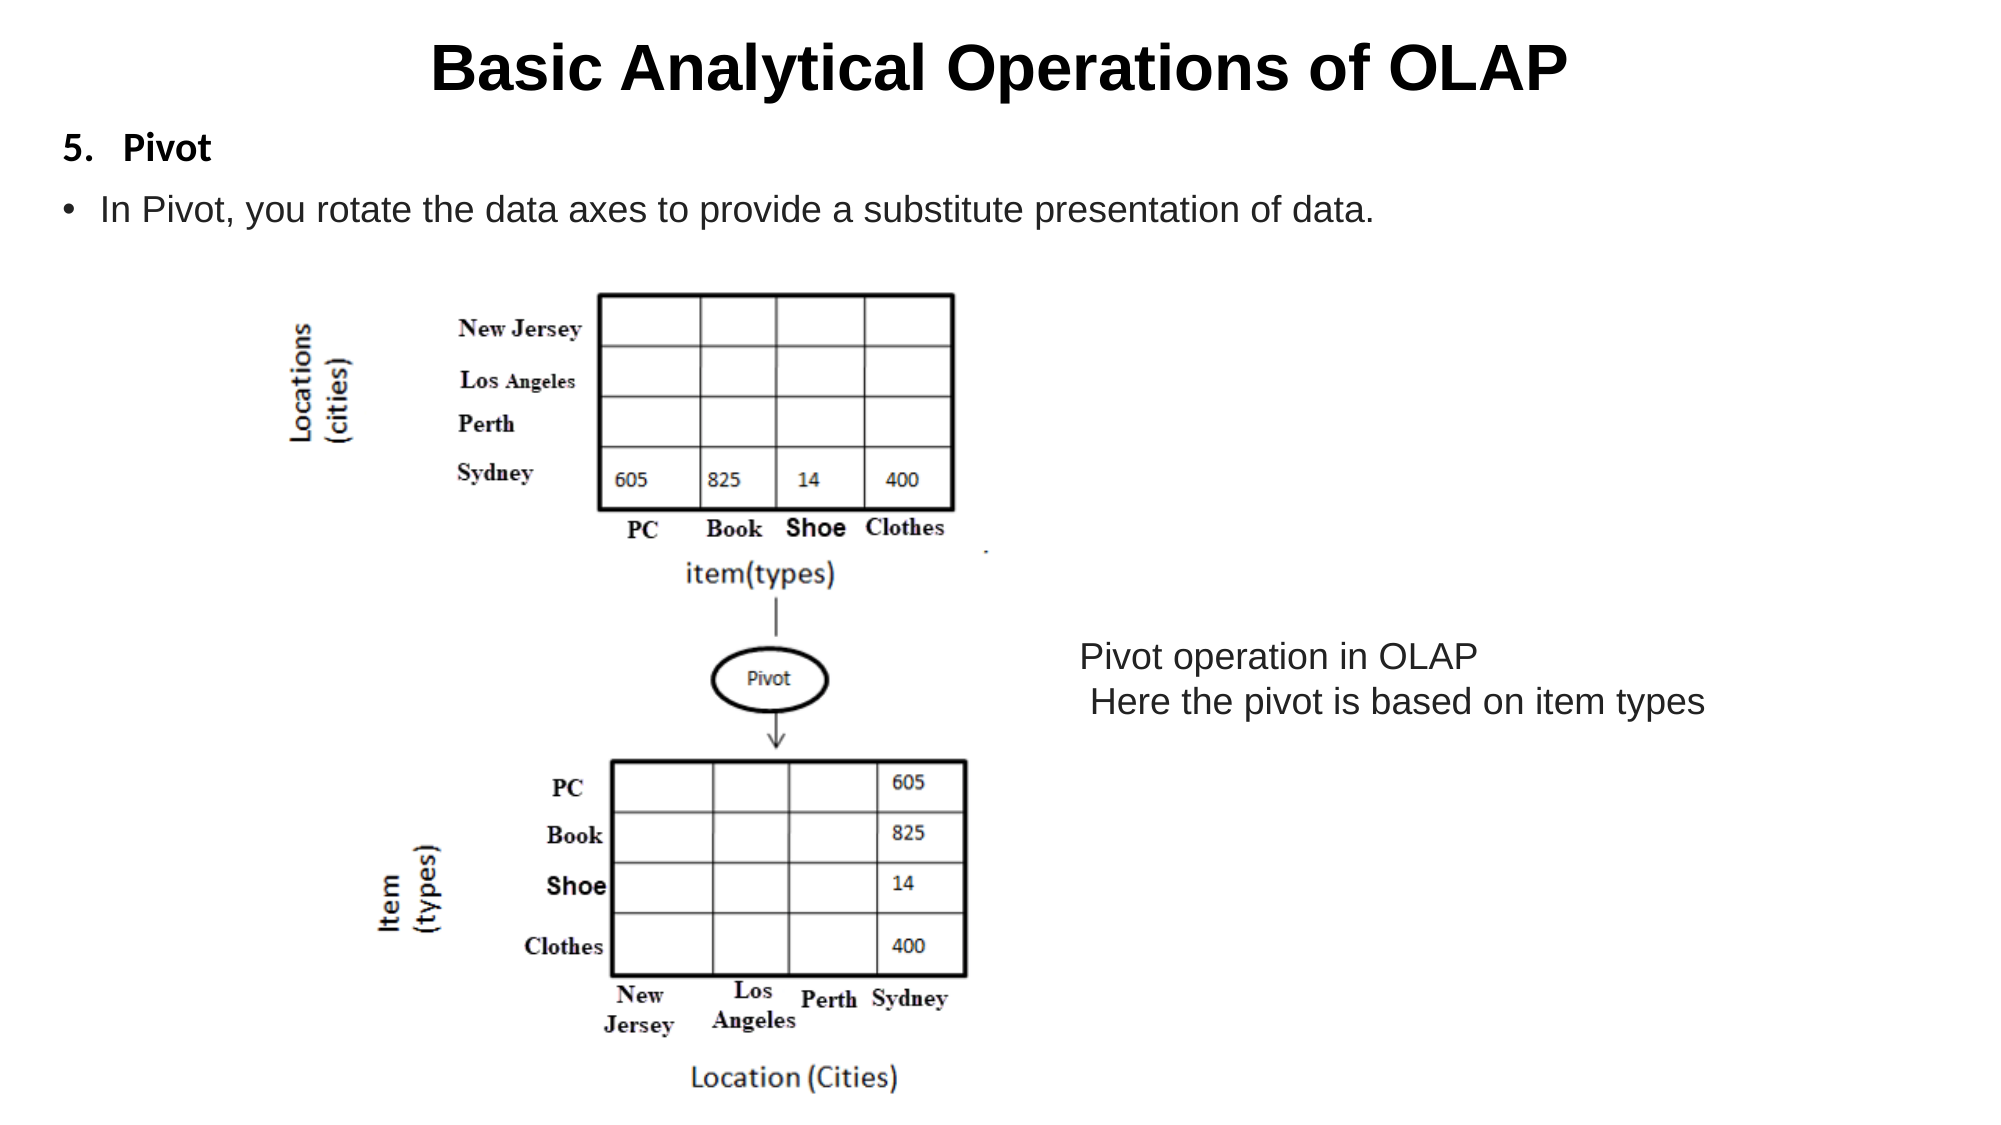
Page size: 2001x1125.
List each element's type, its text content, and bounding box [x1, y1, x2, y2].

text_box Pivot operation in OLAP Here the pivot is based on item types [1064, 624, 2000, 730]
title Basic Analytical Operations of OLAP [137, 25, 1863, 111]
list 5. Pivot In Pivot, you rotate the data axes to provide a substitute presentation of data. [47, 111, 2000, 983]
picture [282, 259, 1019, 1111]
